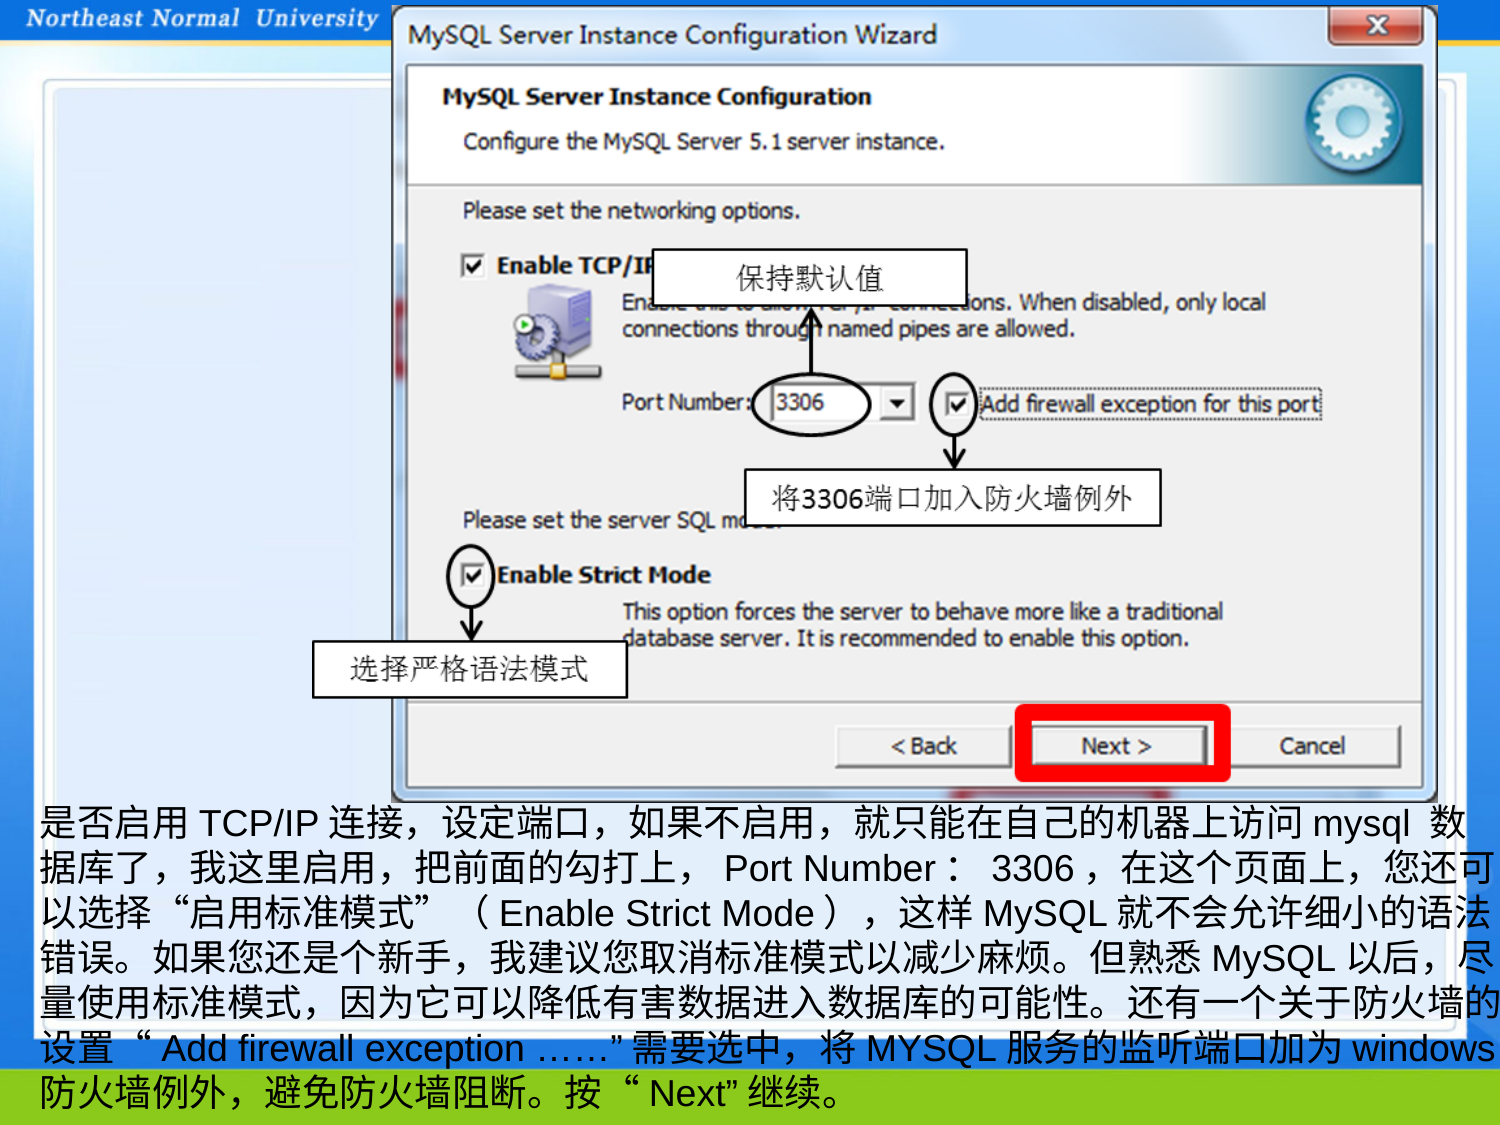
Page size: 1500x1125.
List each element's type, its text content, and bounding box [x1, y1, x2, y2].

picture [0, 1, 1500, 1125]
text_box 是否启用TCP/IP连接，设定端口，如果不启用，就只能在自己的机器上访问mysql 数据库了，我这里启用，把前面的勾打上，Port Number：3306，在这个页面上，您还可以选择“启用标准模式”（Enable Strict Mode），这样MySQL就不会允许细小的语法错误。如果您还是个新手，我建议您取消标准模式以减少麻烦。但熟悉MySQL以后，尽量使用标准模式，因为它可以降低有害数据进入数据库的可能性。还有一个关于防火墙的设置“Add firewall exception ……”需要选中，将MYSQL服务的监听端口加为windows防火墙例外，避免防火墙阻断。按“Next”继续。 [24, 791, 1500, 1122]
